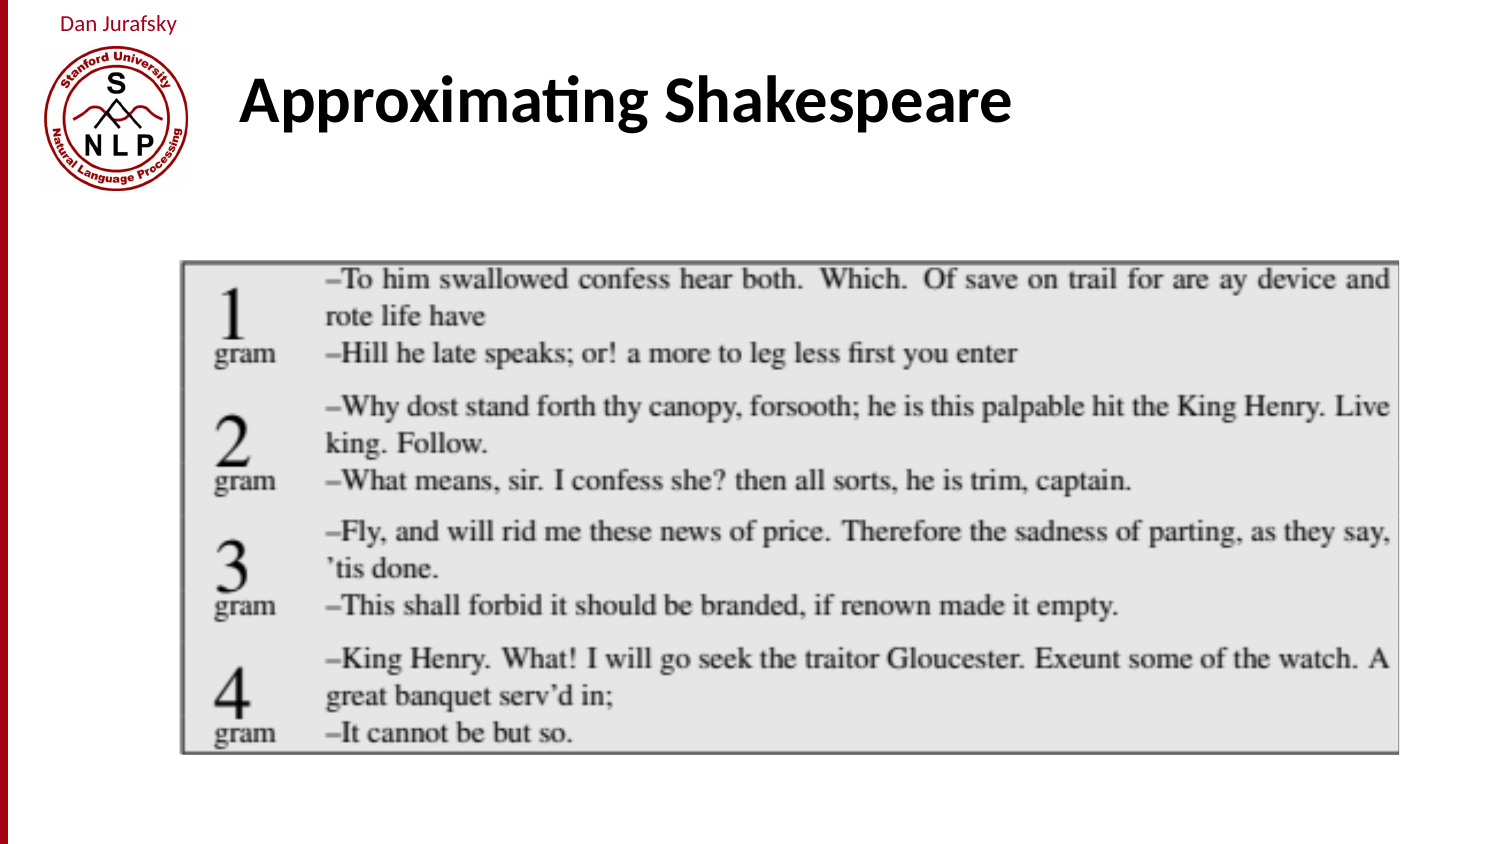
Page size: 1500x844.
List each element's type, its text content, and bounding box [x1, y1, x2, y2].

picture [44, 46, 188, 191]
text_box Approximating Shakespeare [224, 21, 1450, 144]
text_box [49, 221, 1450, 769]
picture [174, 259, 1400, 755]
